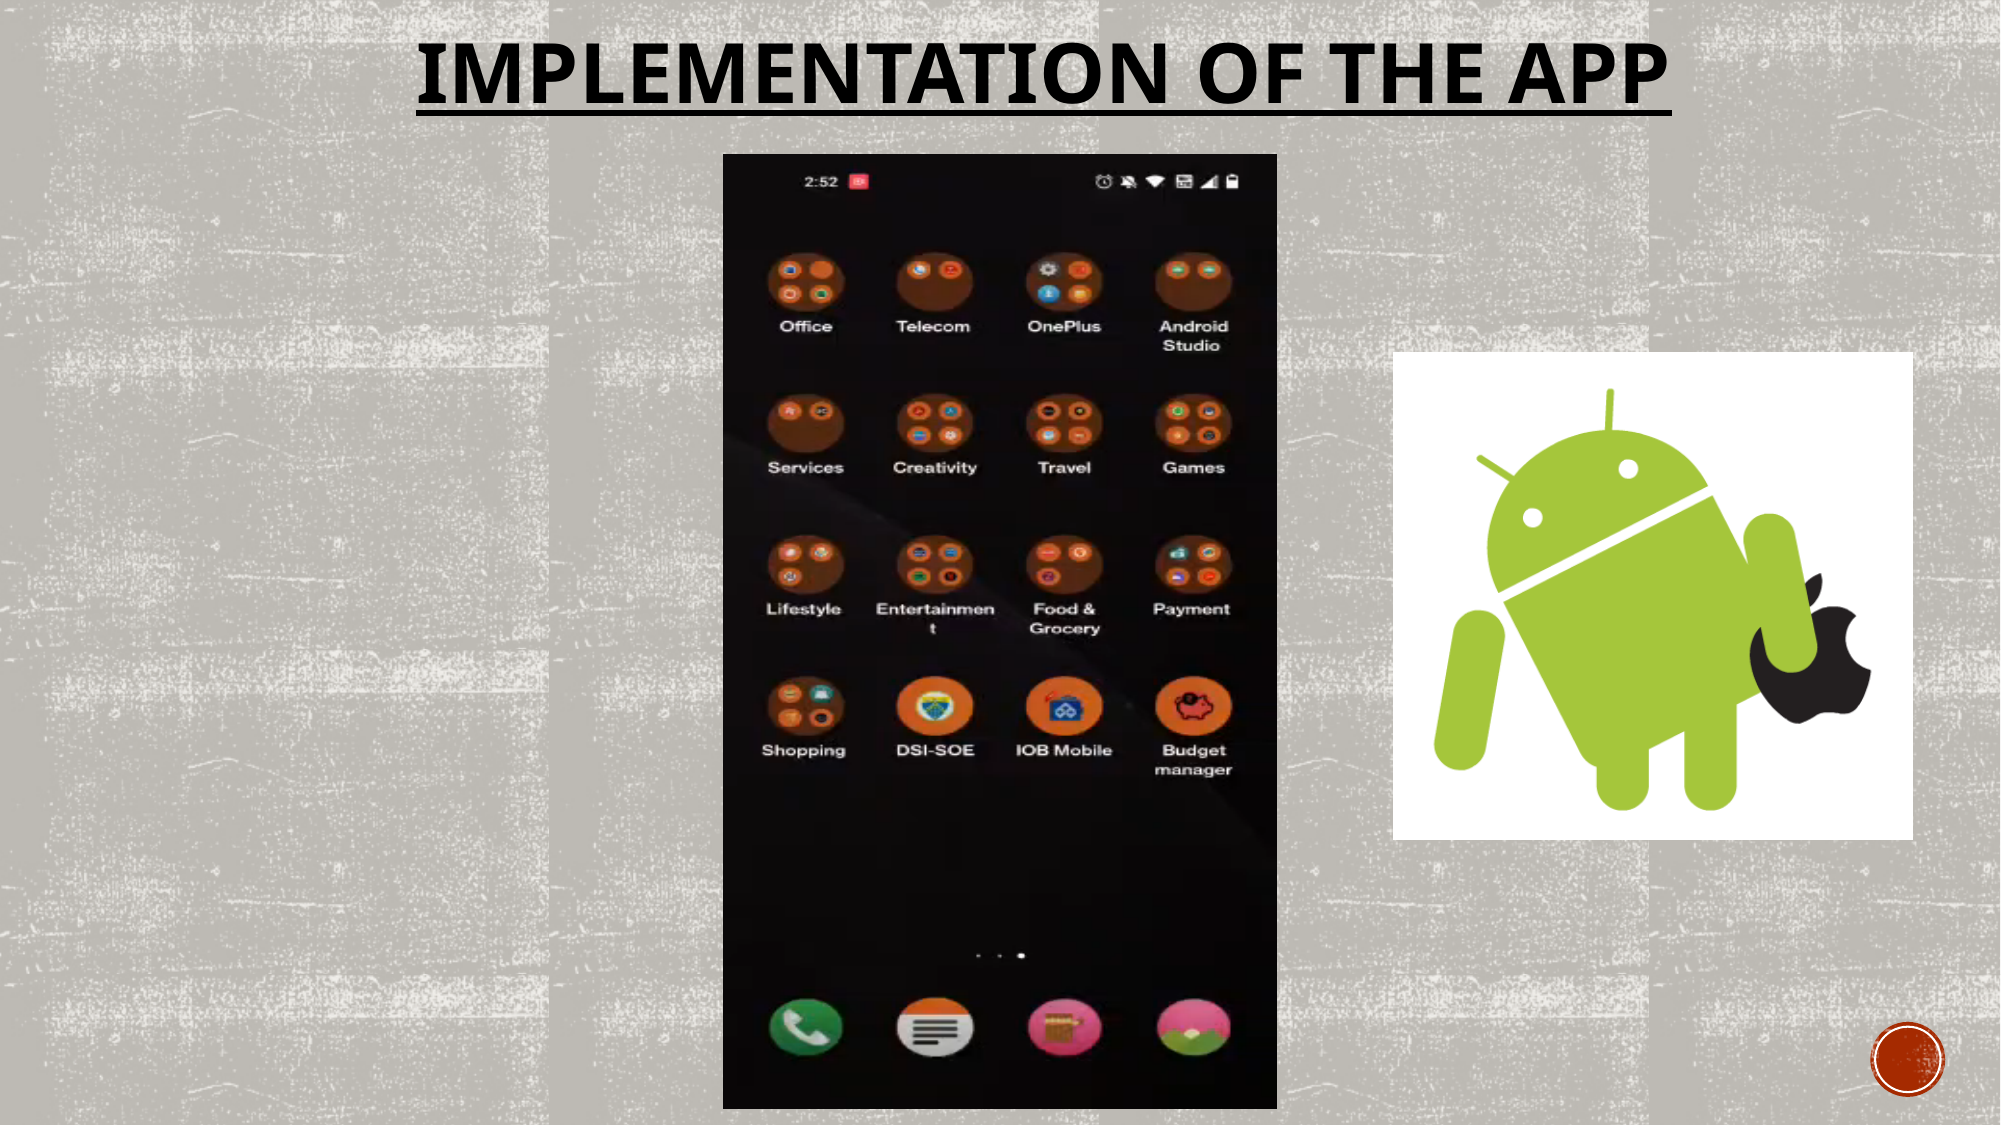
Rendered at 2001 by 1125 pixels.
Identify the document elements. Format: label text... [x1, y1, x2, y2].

title IMPLEMENTATION OF THE APP [87, 0, 2000, 154]
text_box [726, 156, 1274, 1107]
picture [1393, 352, 1913, 840]
